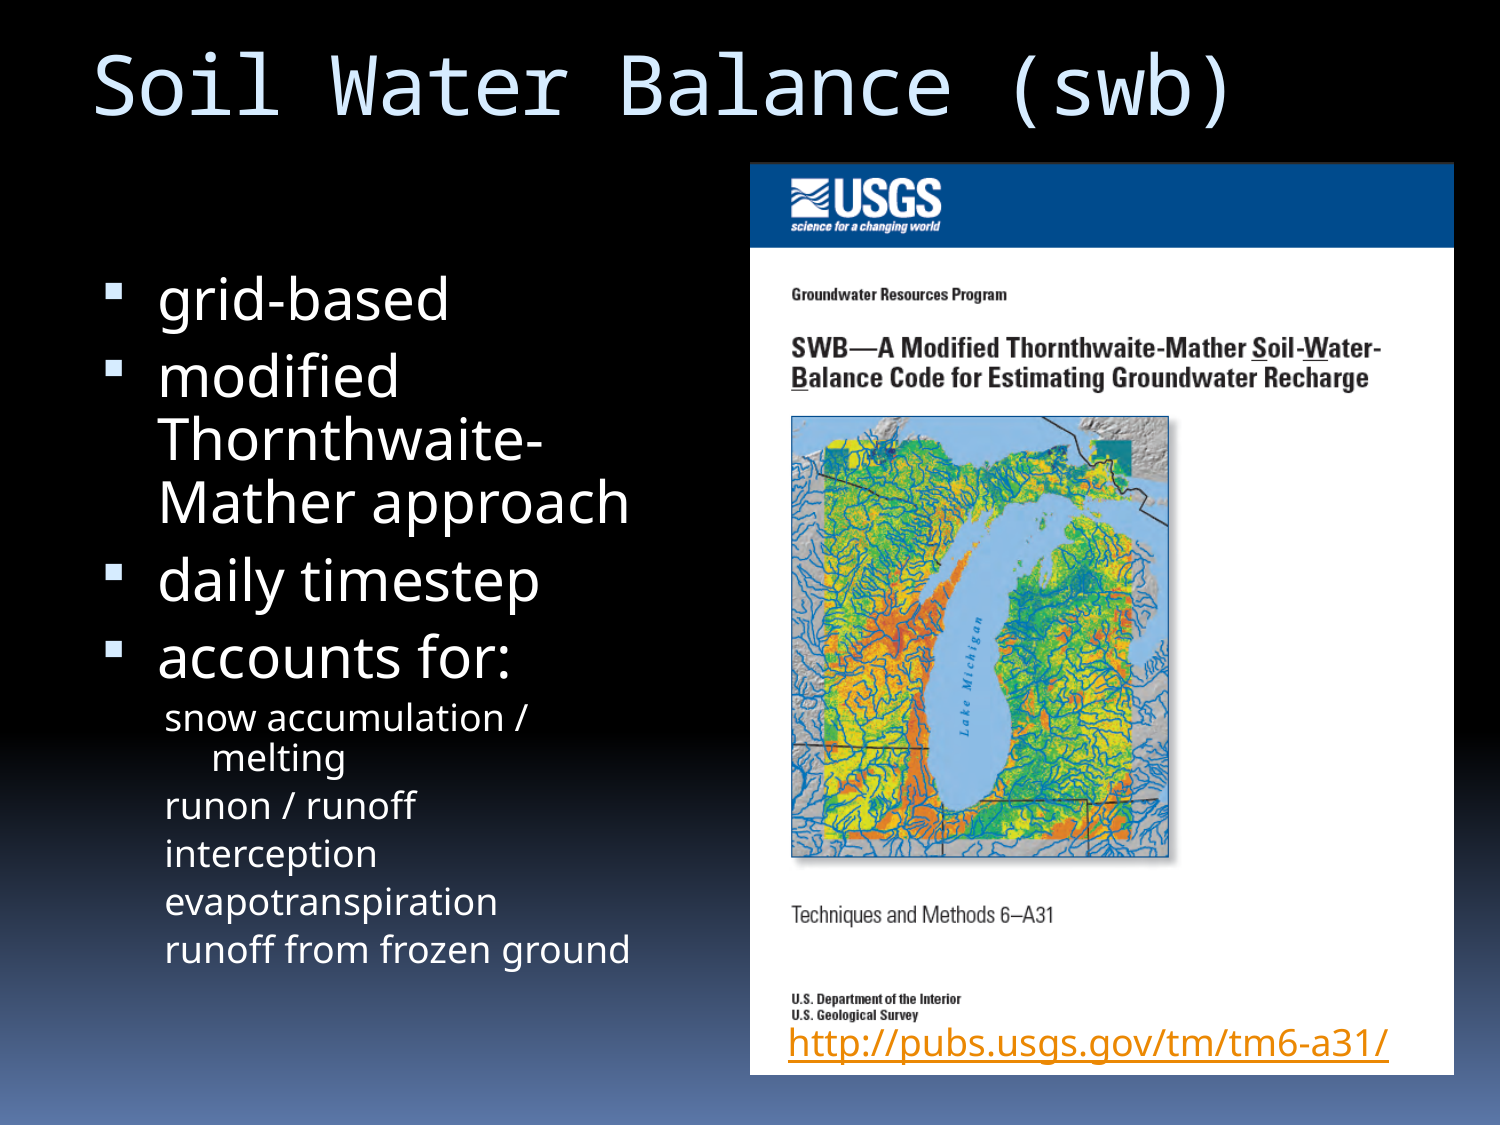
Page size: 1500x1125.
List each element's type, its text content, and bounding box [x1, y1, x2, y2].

title Soil Water Balance (swb) [75, 24, 1425, 125]
list grid-based modified Thornthwaite-Mather approach daily timestep accounts for: snow accumulation / melting runon / runoff interception evapotranspiration runoff from frozen ground [75, 262, 688, 1005]
picture [749, 161, 1454, 1076]
